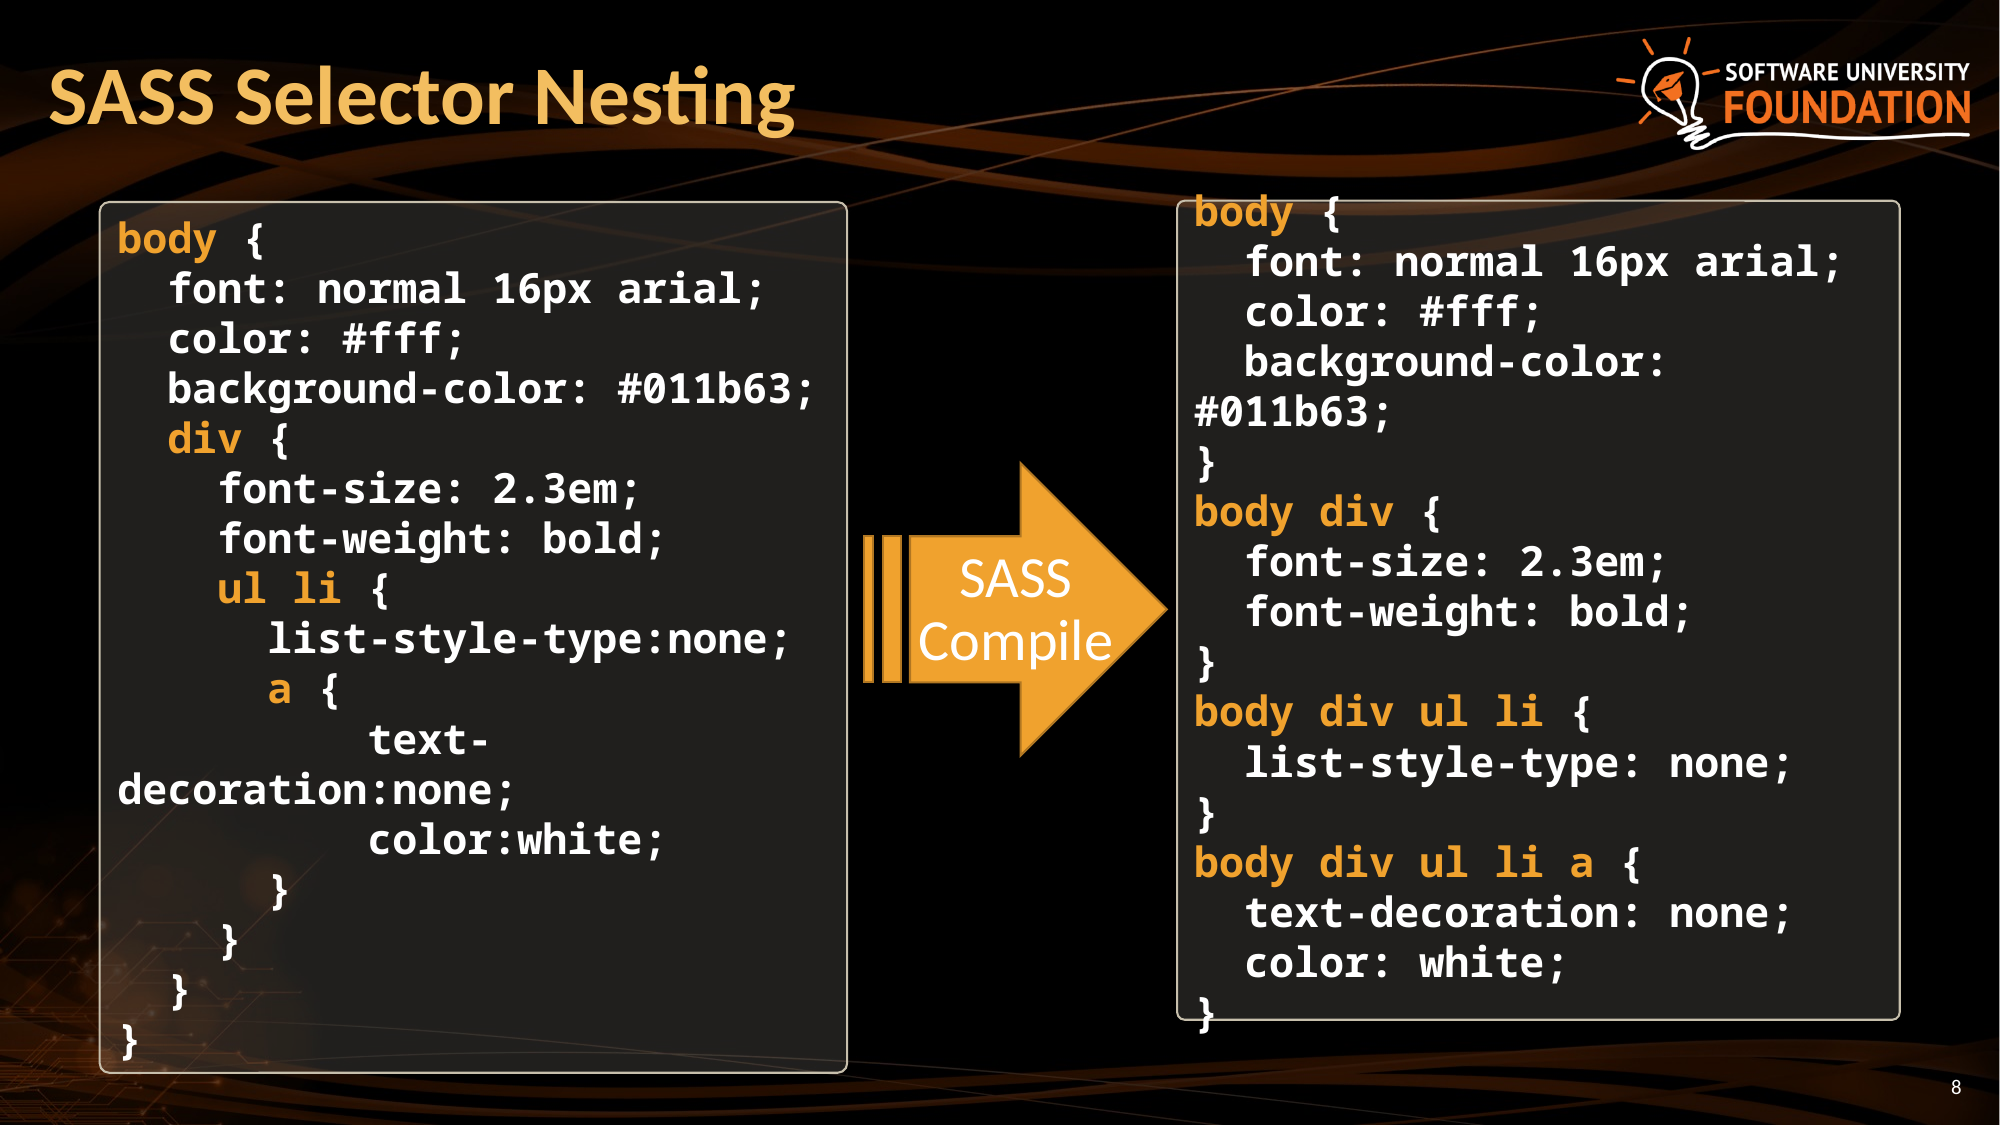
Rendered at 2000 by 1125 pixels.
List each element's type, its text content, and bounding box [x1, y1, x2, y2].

title SASS Selector Nesting [30, 6, 1602, 189]
text_box body { font: normal 16px arial; color: #fff; background-color: #011b63; } body div { font-size: 2.3em; font-weight: bold; } body div ul li { list-style-type: none; } body div ul li a { text-decoration: none; color: white; } [1177, 200, 1900, 1020]
picture [0, 0, 2000, 1125]
text_box body { font: normal 16px arial; color: #fff; background-color: #011b63; div { font-size: 2.3em; font-weight: bold; ul li { list-style-type:none; a { text-decoration:none; color:white; } } } } [99, 202, 848, 1073]
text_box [864, 463, 1167, 756]
slide_number 8 [1897, 1070, 1968, 1103]
